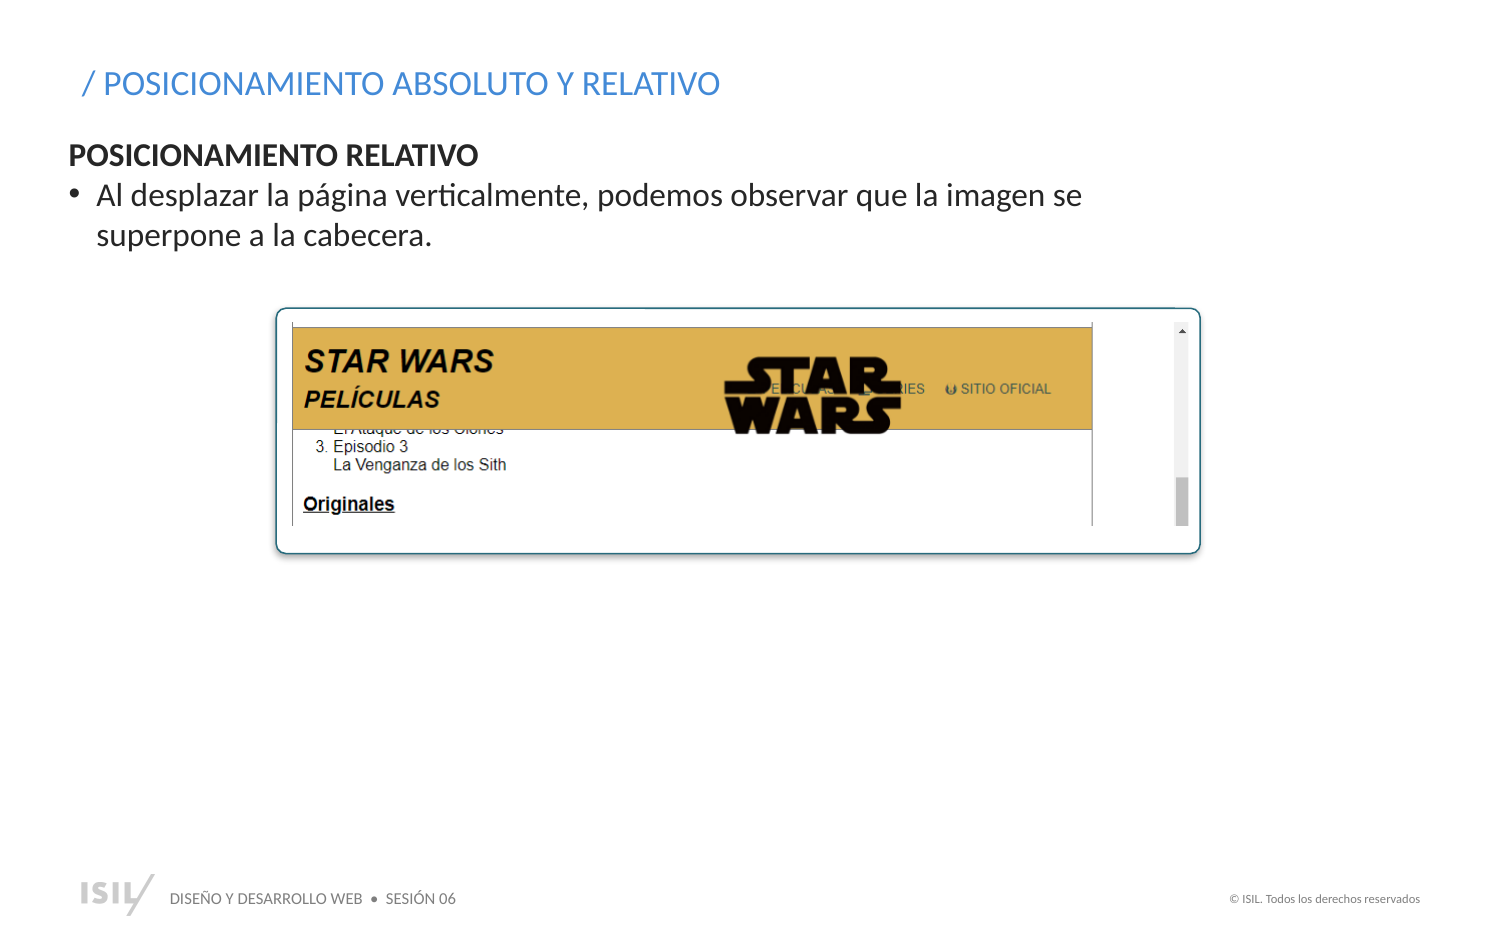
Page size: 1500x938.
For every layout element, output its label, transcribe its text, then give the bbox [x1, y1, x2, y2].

text_box [276, 308, 1201, 554]
text_box / POSICIONAMIENTO ABSOLUTO Y RELATIVO [66, 52, 1249, 111]
text_box POSICIONAMIENTO RELATIVO Al desplazar la página verticalmente, podemos observar que la imagen se superpone a la cabecera. [66, 132, 1127, 253]
picture [287, 322, 1189, 526]
